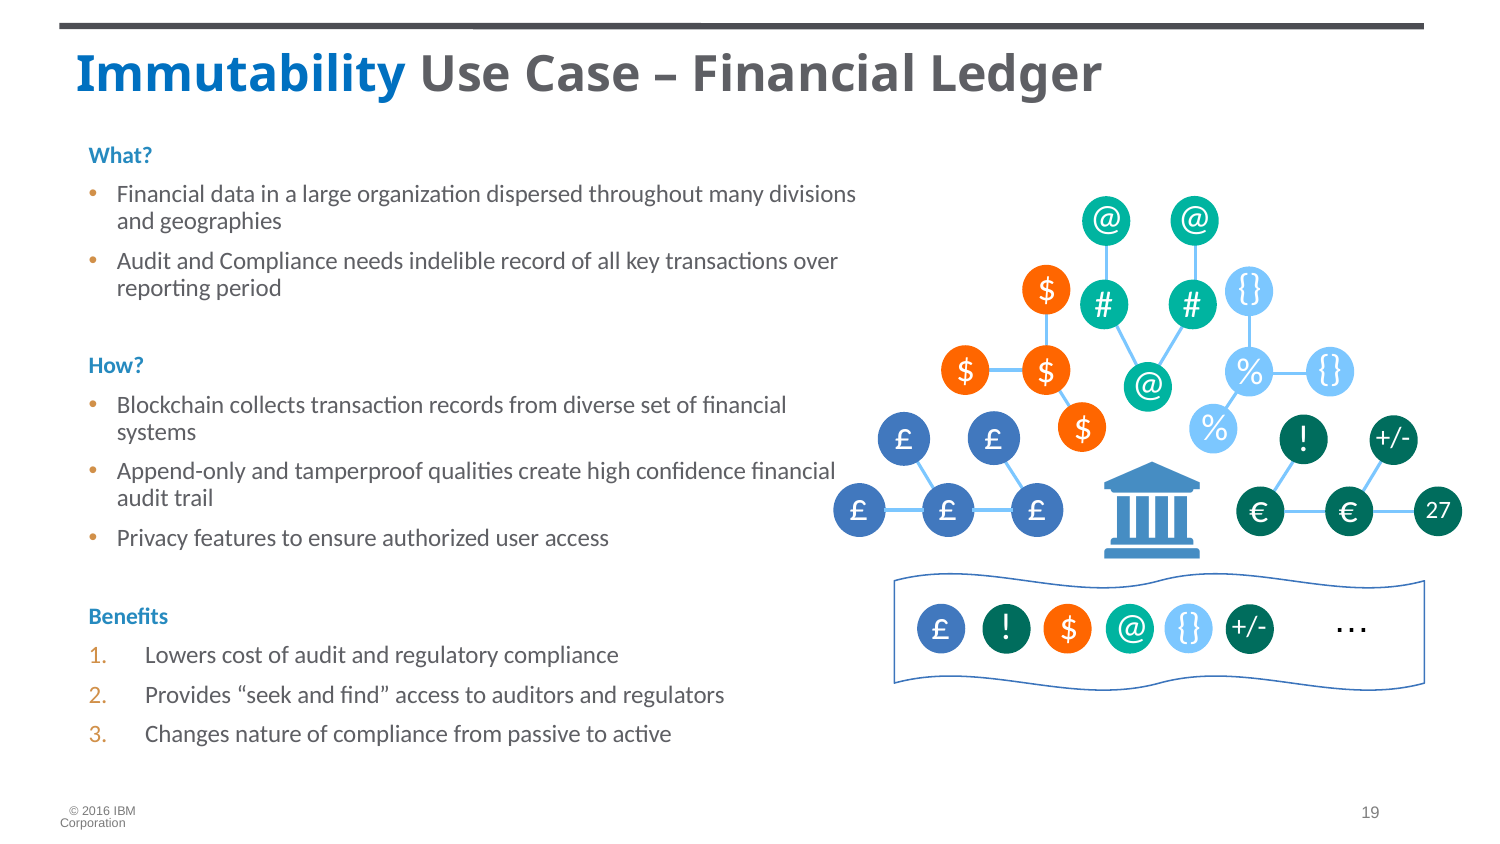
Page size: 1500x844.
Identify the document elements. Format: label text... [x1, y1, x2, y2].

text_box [833, 184, 1467, 691]
list What? Financial data in a large organization dispersed throughout many divisions and geographies Audit and Compliance needs indelible record of all key transactions over reporting period How? Blockchain collects transaction records from diverse set of financial systems Append-only and tamperproof qualities create high confidence financial audit trail Privacy features to ensure authorized user access Benefits Lowers cost of audit and regulatory compliance Provides “seek and find” access to auditors and regulators Changes nature of compliance from passive to active [73, 135, 883, 765]
title Immutability Use Case – Financial Ledger [61, 33, 1412, 175]
